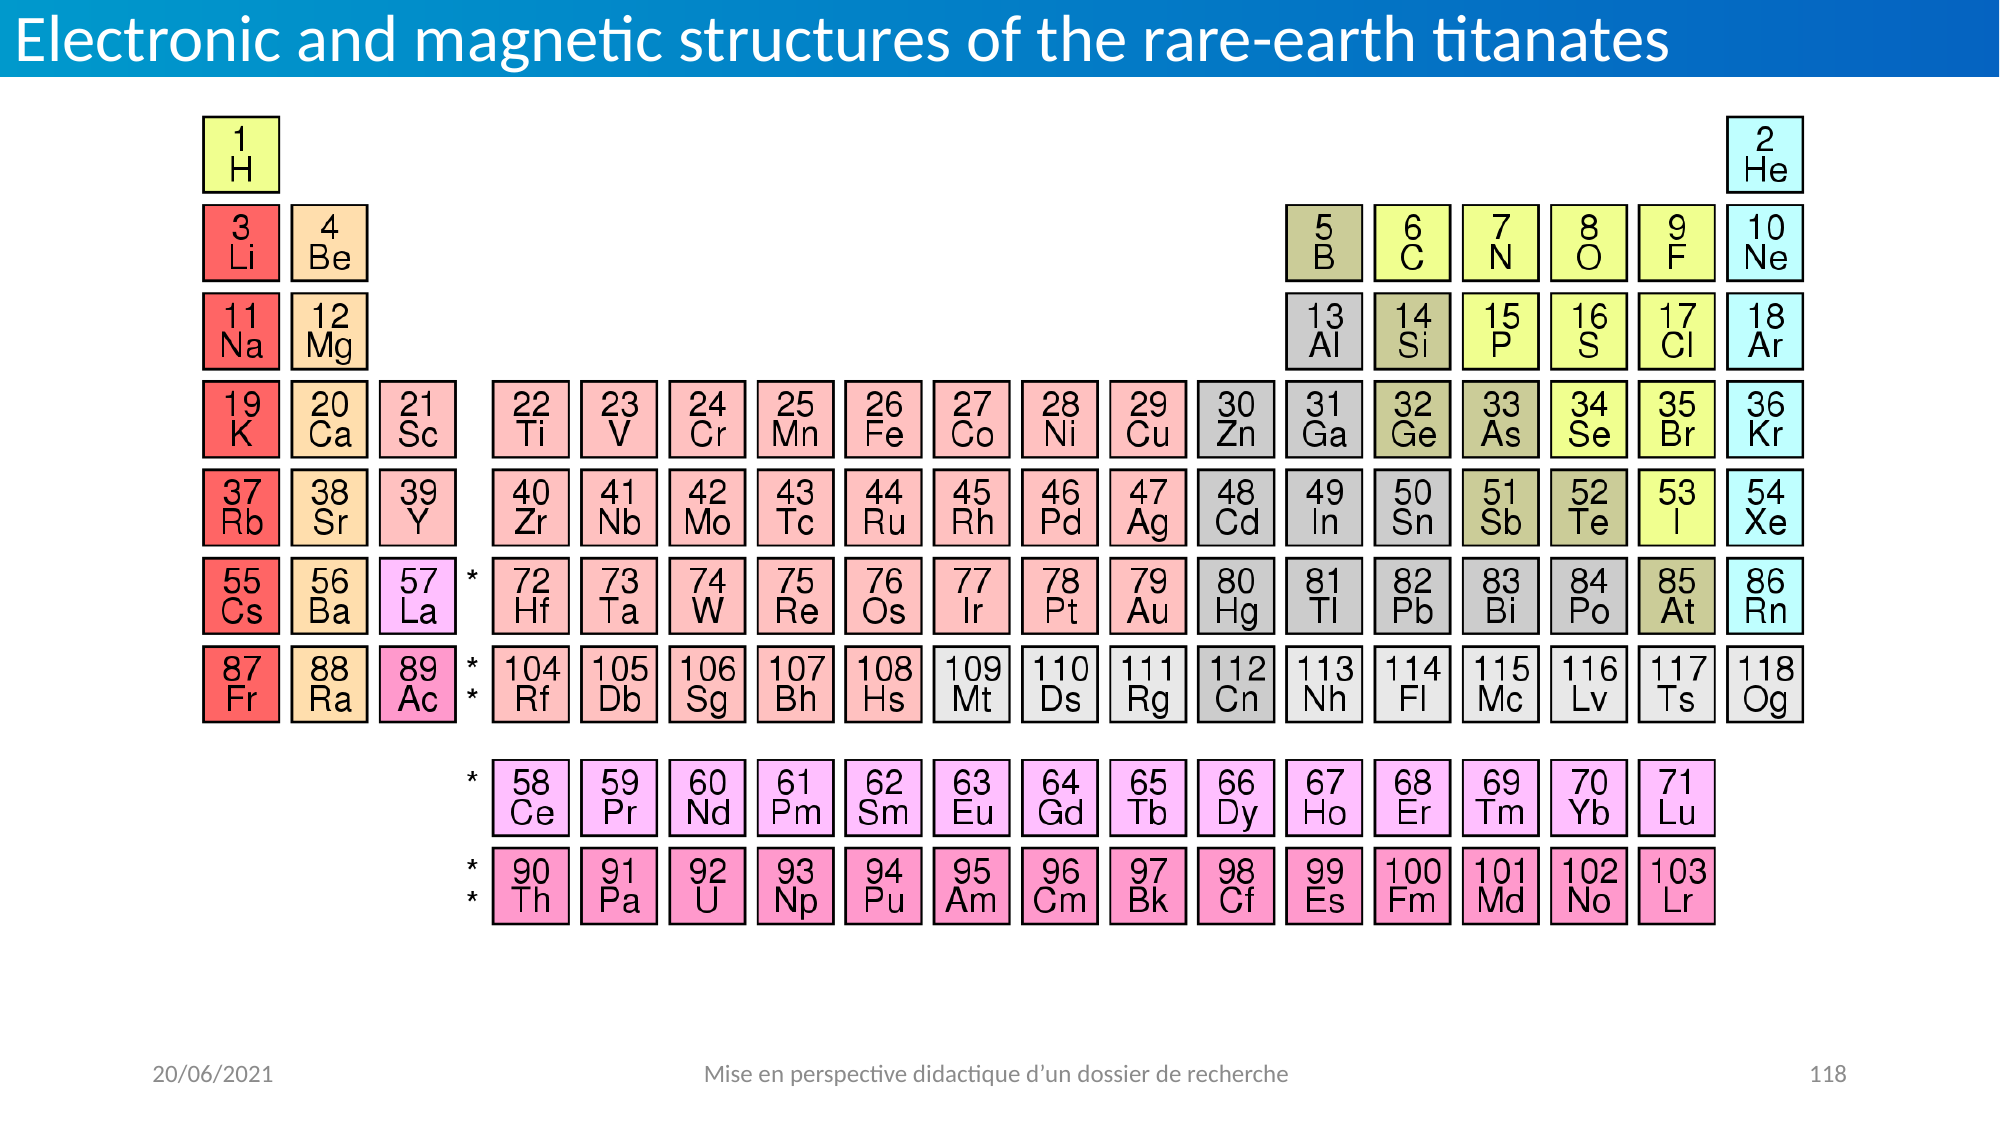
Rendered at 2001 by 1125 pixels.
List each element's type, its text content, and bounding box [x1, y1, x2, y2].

text_box Electronic and magnetic structures of the rare-earth titanates [0, 0, 1740, 83]
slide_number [137, 1042, 588, 1103]
picture [191, 99, 1809, 926]
slide_number 118 [1412, 1042, 1863, 1103]
footer Mise en perspective didactique d’un dossier de recherche [662, 1042, 1338, 1103]
text_box [1740, 0, 2000, 77]
